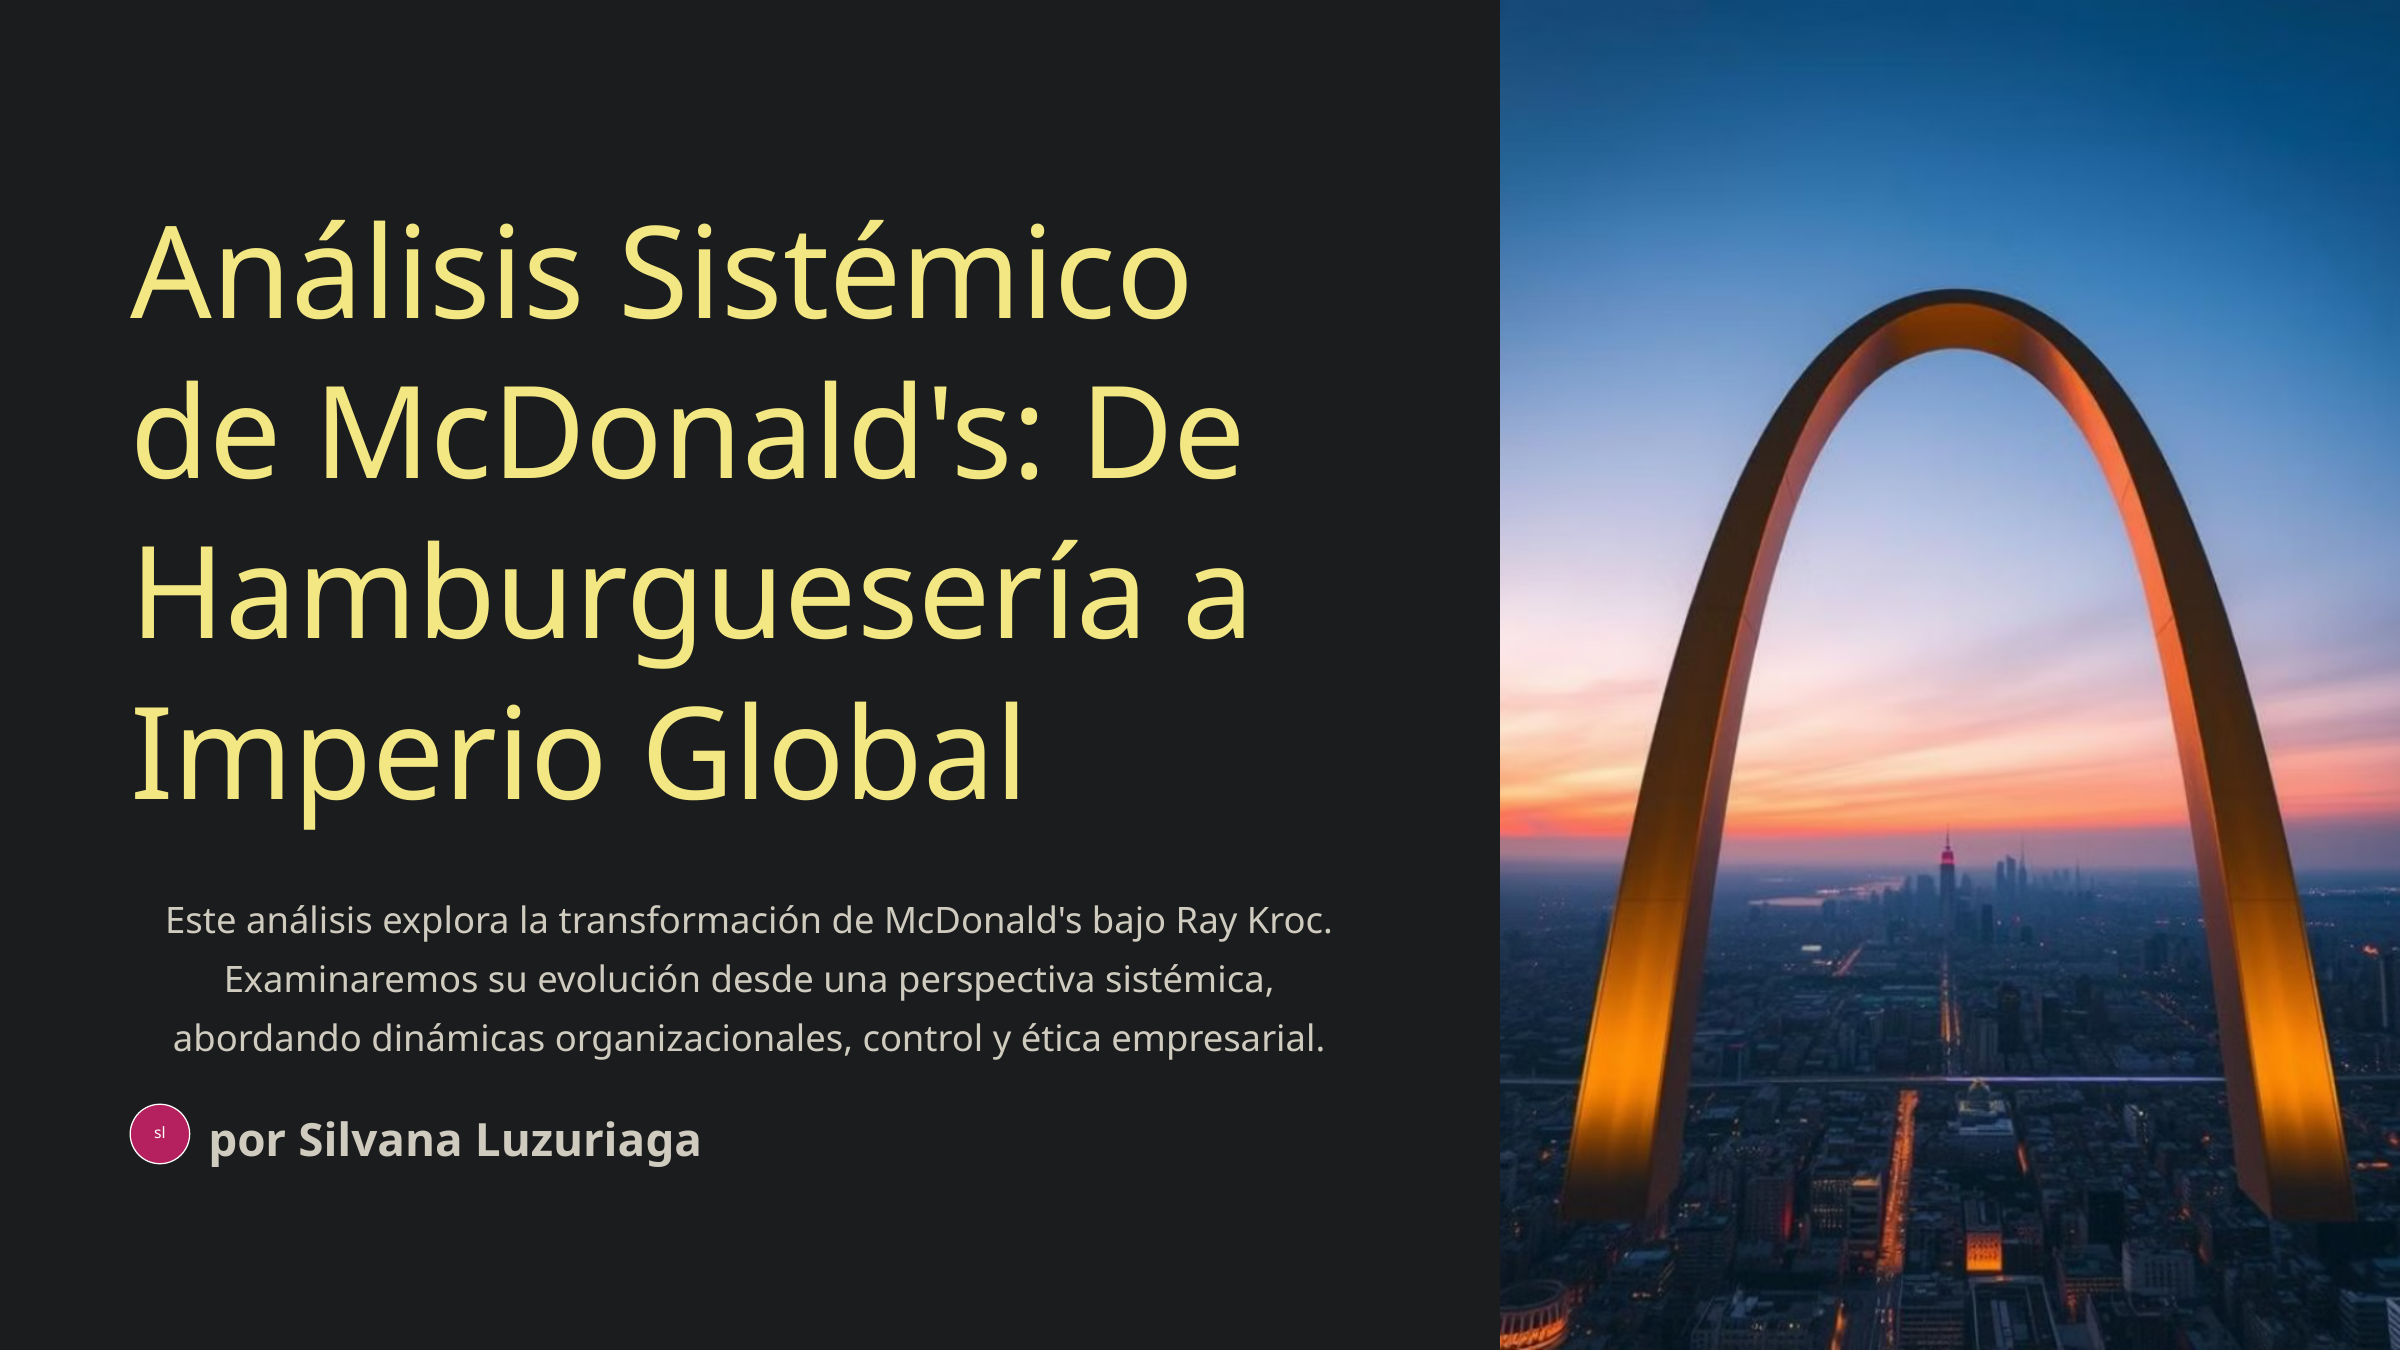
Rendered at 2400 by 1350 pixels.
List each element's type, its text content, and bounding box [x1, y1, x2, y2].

text_box sl [150, 1126, 170, 1143]
text_box Análisis Sistémico de McDonald's: De Hamburguesería a Imperio Global [130, 183, 1370, 826]
text_box por Silvana Luzuriaga [208, 1101, 668, 1167]
text_box Este análisis explora la transformación de McDonald's bajo Ray Kroc. Examinaremos su evolución desde una perspectiva sistémica, abordando dinámicas organizacionales, control y ética empresarial. [130, 880, 1370, 1060]
text_box [130, 1104, 190, 1164]
picture [1499, 0, 2400, 1350]
